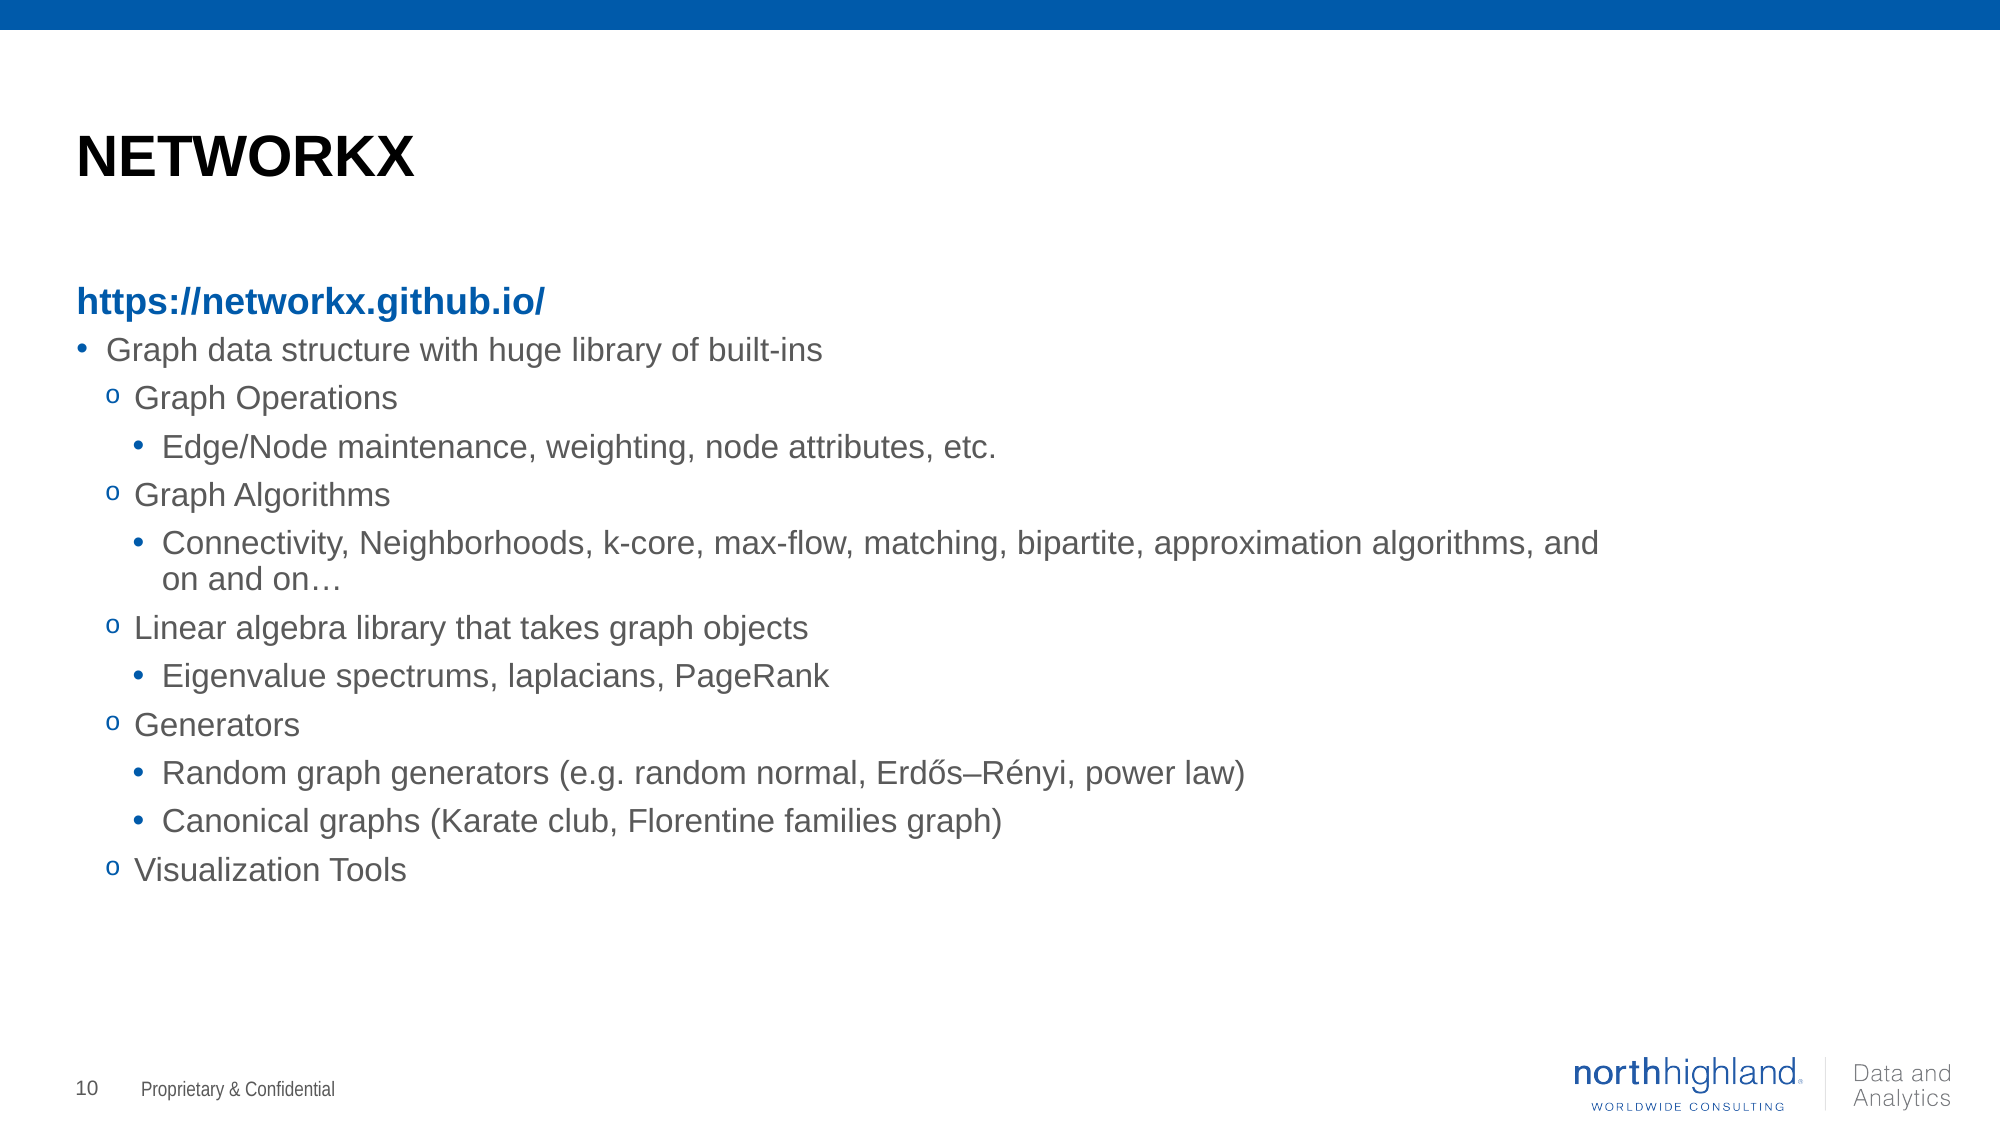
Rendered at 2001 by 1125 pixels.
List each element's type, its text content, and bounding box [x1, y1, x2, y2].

list https://networkx.github.io/ [76, 275, 1613, 325]
title networkx [76, 49, 1613, 267]
picture [1575, 1057, 1950, 1111]
list Graph data structure with huge library of built-ins Graph Operations Edge/Node maintenance, weighting, node attributes, etc. Graph Algorithms Connectivity, Neighborhoods, k-core, max-flow, matching, bipartite, approximation algorithms, and on and on… Linear algebra library that takes graph objects Eigenvalue spectrums, laplacians, PageRank Generators Random graph generators (e.g. random normal, Erdős–Rényi, power law) Canonical graphs (Karate club, Florentine families graph) Visualization Tools [76, 325, 1613, 1049]
